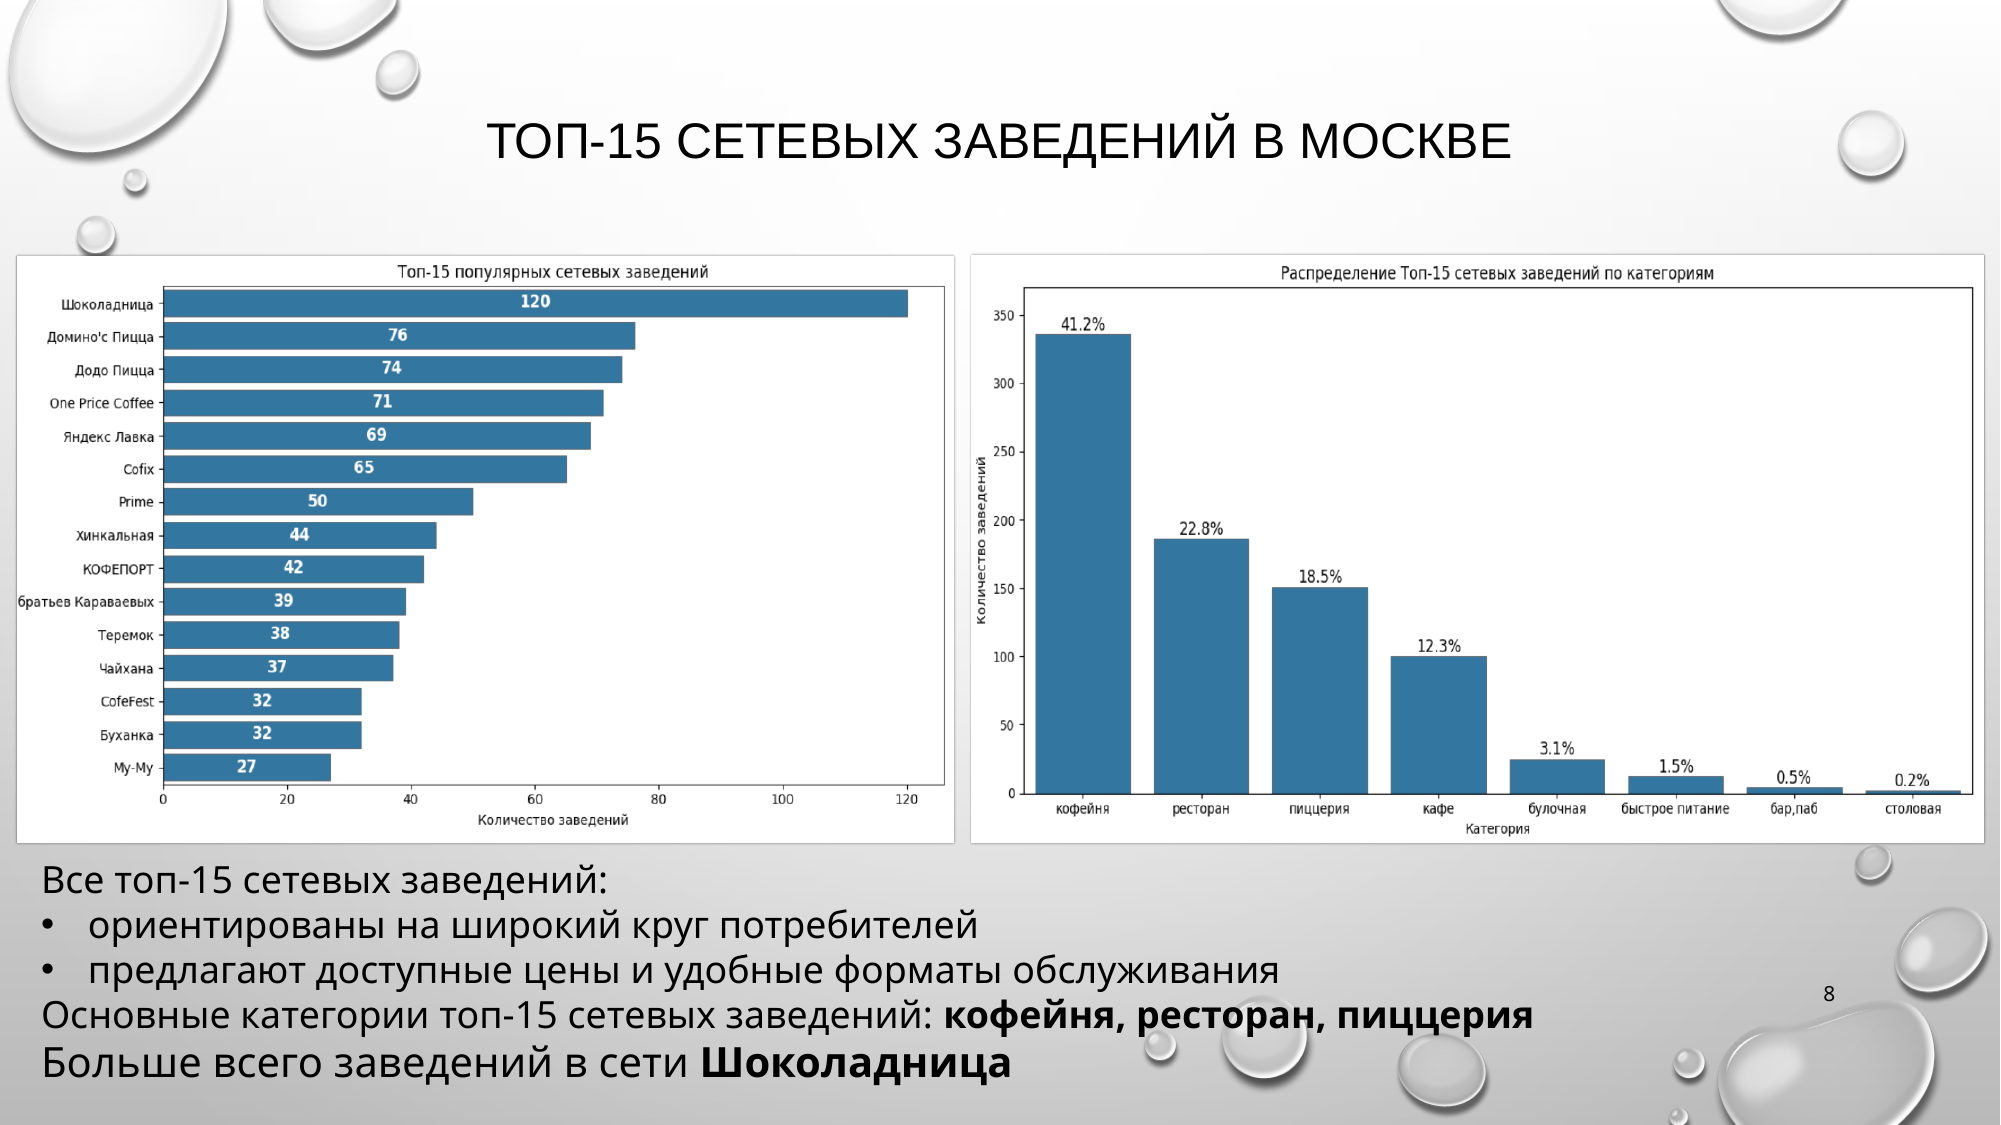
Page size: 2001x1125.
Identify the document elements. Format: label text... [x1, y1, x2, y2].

title Топ-15 сетевых заведений в москве [149, 89, 1851, 196]
text_box Все топ-15 сетевых заведений: ориентированы на широкий круг потребителей предлагают доступные цены и удобные форматы обслуживания Основные категории топ-15 сетевых заведений: кофейня, ресторан, пиццерия Больше всего заведений в сети Шоколадница [26, 851, 1762, 1094]
picture [0, 0, 2000, 1125]
slide_number 8 [1724, 965, 1851, 1025]
